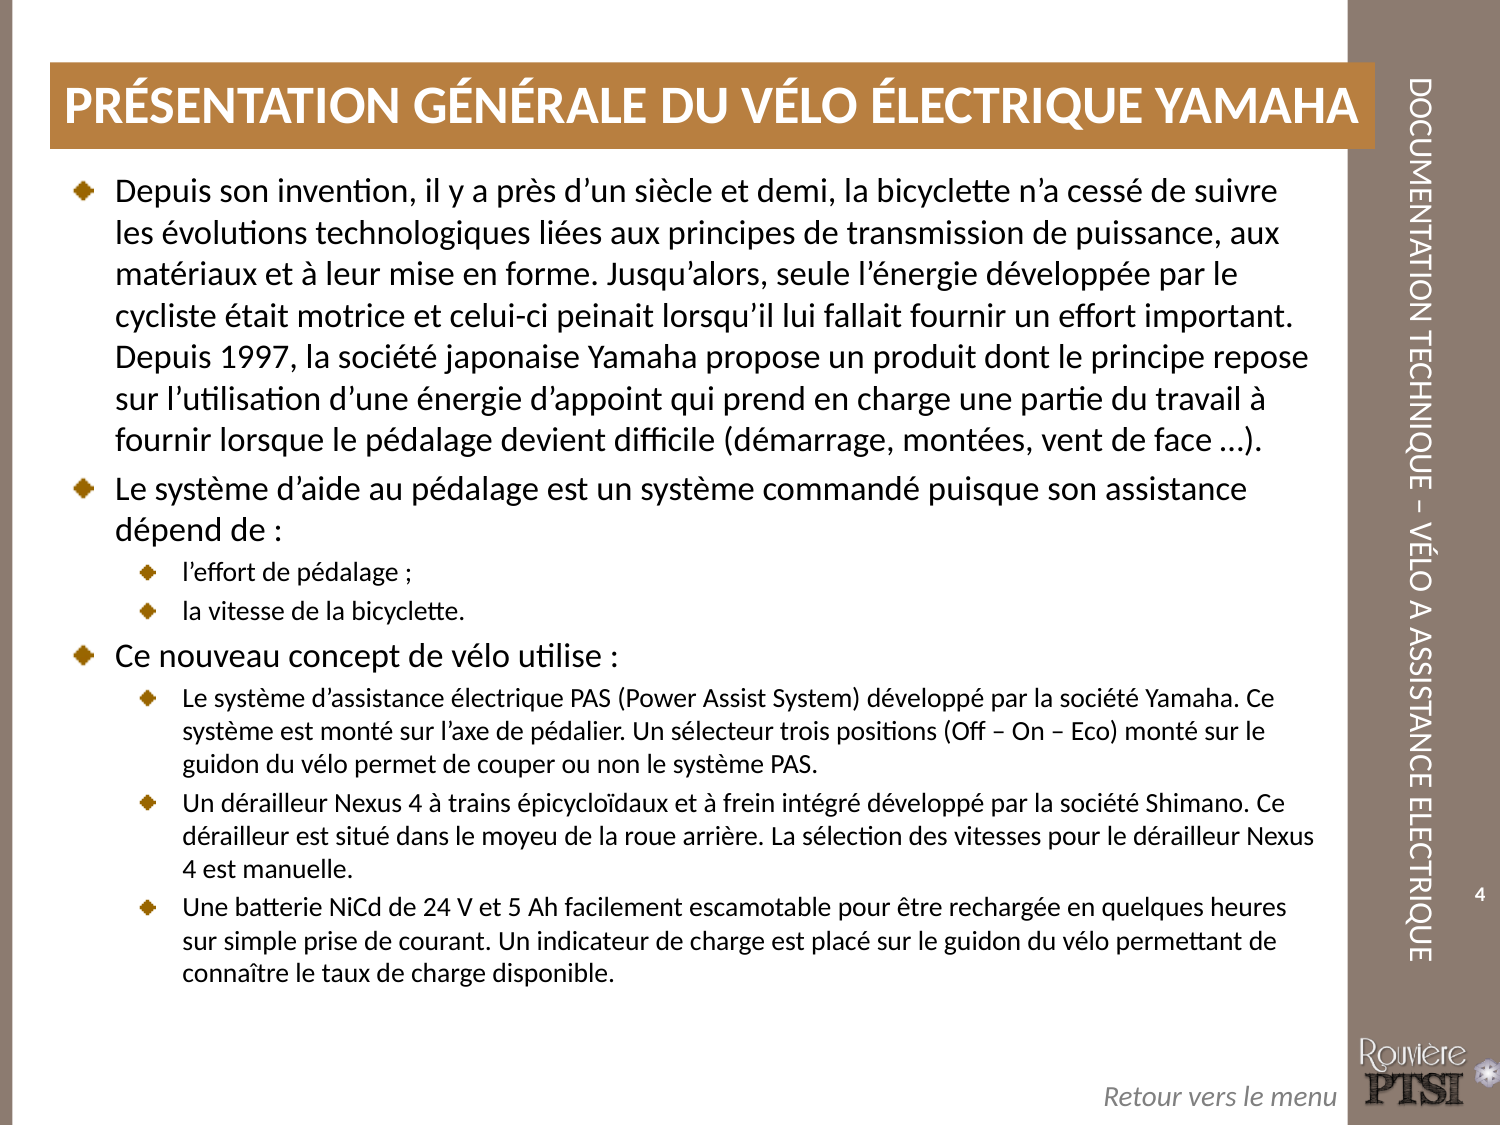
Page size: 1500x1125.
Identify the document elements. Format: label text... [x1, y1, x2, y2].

picture [64, 471, 94, 502]
slide_number 4 [1340, 869, 1500, 917]
picture [1359, 1037, 1500, 1109]
picture [132, 789, 156, 813]
picture [64, 174, 94, 204]
picture [132, 559, 156, 583]
list Présentation générale du vélo électrique yamaha [50, 62, 1375, 149]
picture [132, 597, 156, 622]
picture [64, 638, 94, 669]
text_box Retour vers le menu [17, 1070, 1353, 1121]
picture [132, 894, 156, 918]
list Depuis son invention, il y a près d’un siècle et demi, la bicyclette n’a cessé de suivre les évolutions technologiques liées aux principes de transmission de puissance, aux matériaux et à leur mise en forme. Jusqu’alors, seule l’énergie développée par le cycliste était motrice et celui-ci peinait lorsqu’il lui fallait fournir un effort important. Depuis 1997, la société japonaise Yamaha propose un produit dont le principe repose sur l’utilisation d’une énergie d’appoint qui prend en charge une partie du travail à fournir lorsque le pédalage devient difficile (démarrage, montées, vent de face …). Le système d’aide au pédalage est un système commandé puisque son assistance dépend de : l’effort de pédalage ; la vitesse de la bicyclette. Ce nouveau concept de vélo utilise : Le système d’assistance électrique PAS (Power Assist System) développé par la société Yamaha. Ce système est monté sur l’axe de pédalier. Un sélecteur trois positions (Off – On – Eco) monté sur le guidon du vélo permet de couper ou non le système PAS. Un dérailleur Nexus 4 à trains épicycloïdaux et à frein intégré développé par la société Shimano. Ce dérailleur est situé dans le moyeu de la roue arrière. La sélection des vitesses pour le dérailleur Nexus 4 est manuelle. Une batterie NiCd de 24 V et 5 Ah facilement escamotable pour être rechargée en quelques heures sur simple prise de courant. Un indicateur de charge est placé sur le guidon du vélo permettant de connaître le taux de charge disponible. [50, 160, 1336, 1025]
picture [132, 684, 156, 709]
